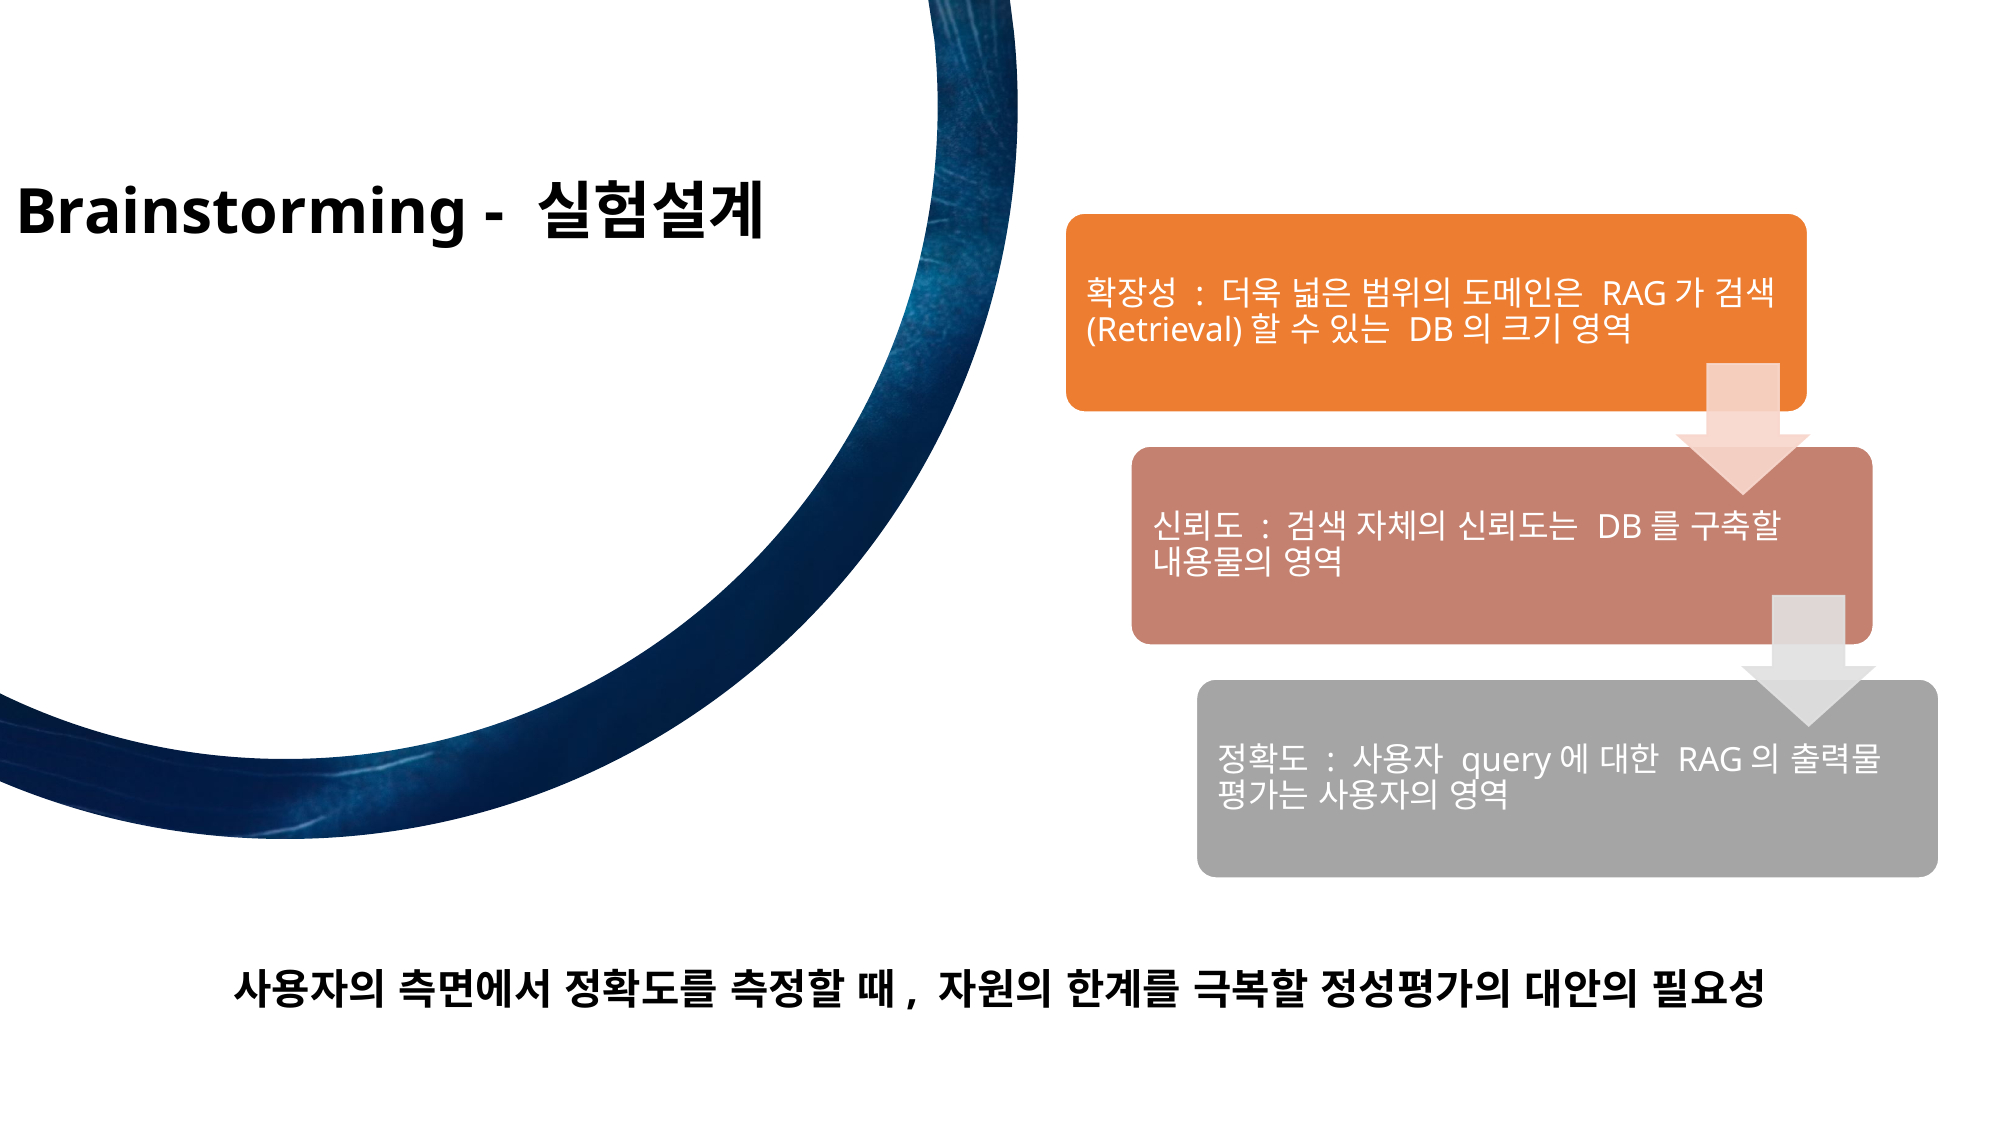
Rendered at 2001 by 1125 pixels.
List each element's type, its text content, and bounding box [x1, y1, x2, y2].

picture [0, 0, 1018, 839]
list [1064, 212, 1940, 879]
text_box 사용자의 측면에서 정확도를 측정할 때, 자원의 한계를 극복할 정성평가의 대안의 필요성 [109, 824, 1891, 1125]
